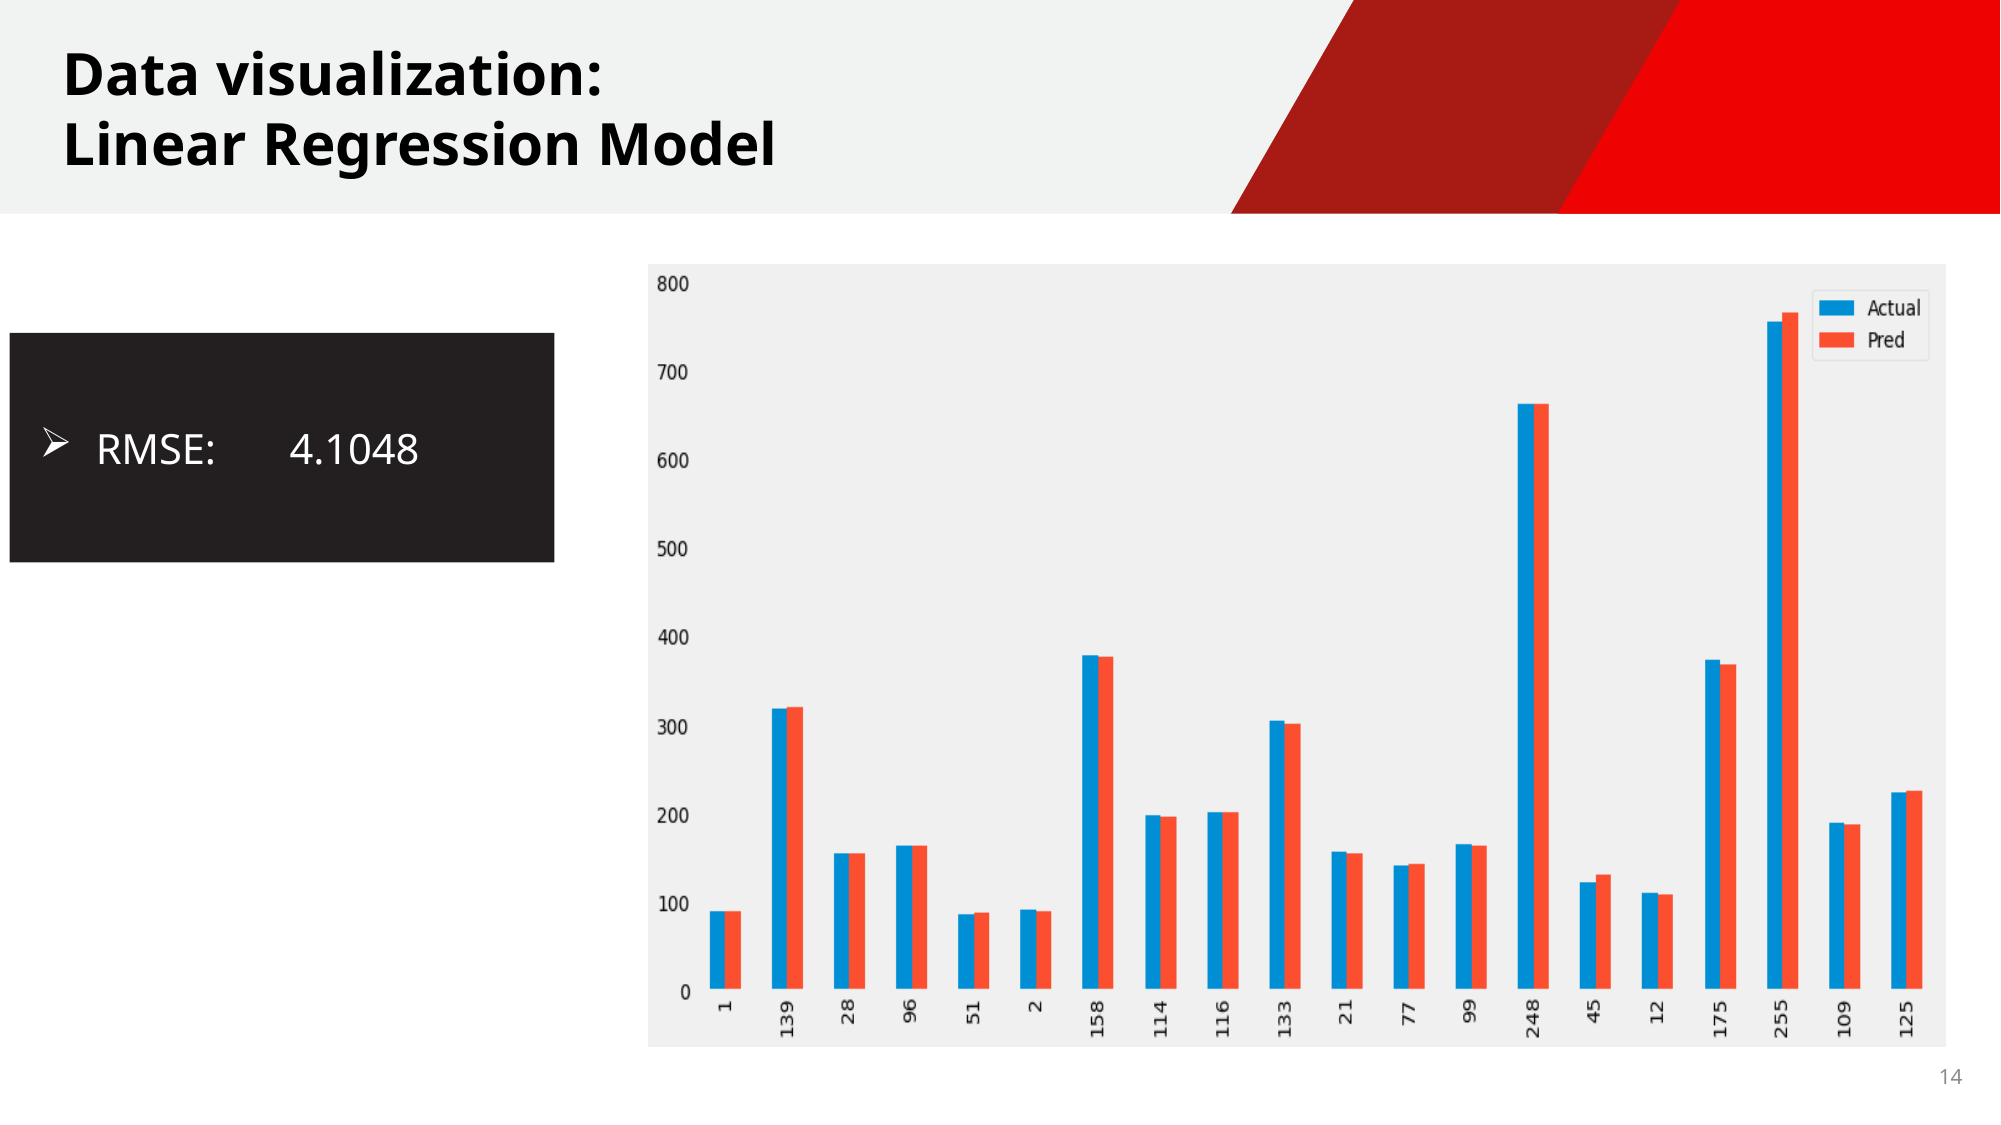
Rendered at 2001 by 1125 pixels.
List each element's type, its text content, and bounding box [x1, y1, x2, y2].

text_box [1230, 0, 1680, 214]
slide_number 14 [1512, 1062, 1963, 1093]
title Data visualization: Linear Regression Model [62, 12, 1208, 201]
text_box [1557, 0, 2000, 214]
text_box RMSE: 4.1048 [9, 332, 555, 563]
text_box [0, 0, 1353, 214]
picture [648, 264, 1946, 1047]
